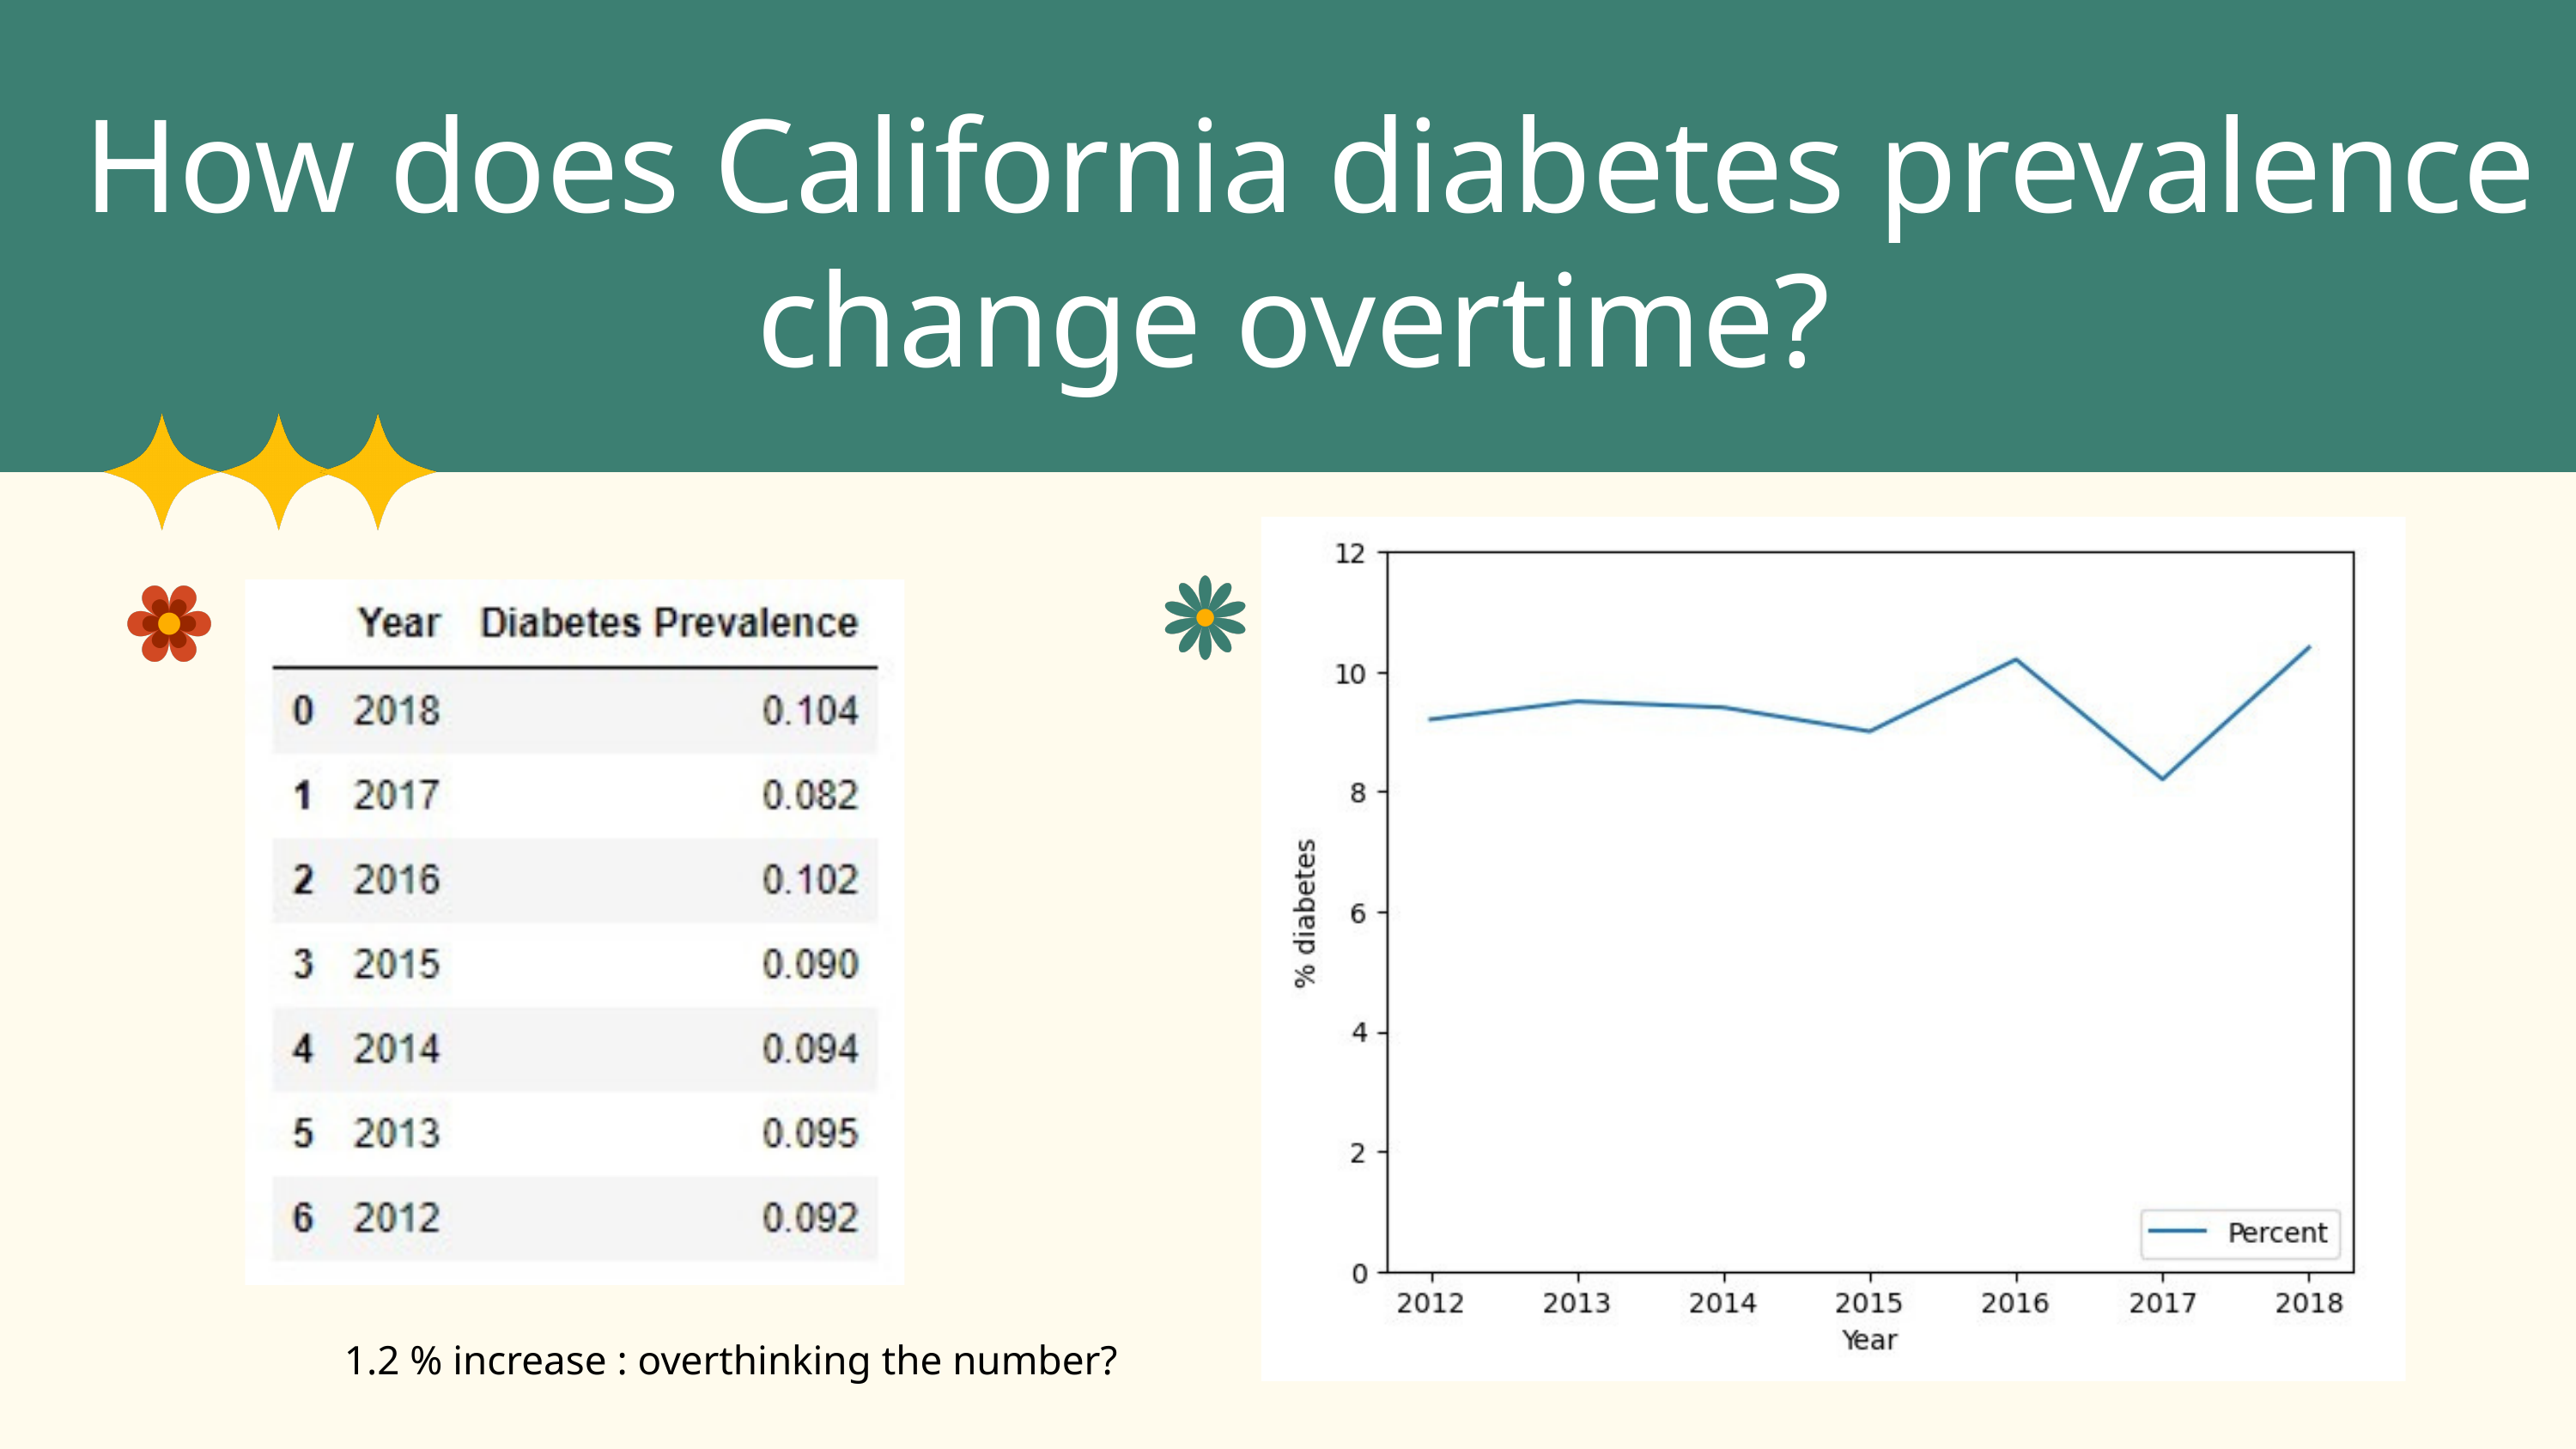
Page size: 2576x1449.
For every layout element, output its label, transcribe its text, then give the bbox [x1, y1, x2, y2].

text_box [103, 482, 220, 530]
text_box [1149, 564, 1261, 672]
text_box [0, 0, 2576, 472]
text_box [1261, 517, 2406, 1381]
text_box [118, 564, 221, 683]
text_box 1.2 % increase : overthinking the number? [144, 1331, 1338, 1383]
text_box [245, 579, 905, 1285]
text_box [319, 482, 437, 530]
text_box [220, 482, 319, 530]
